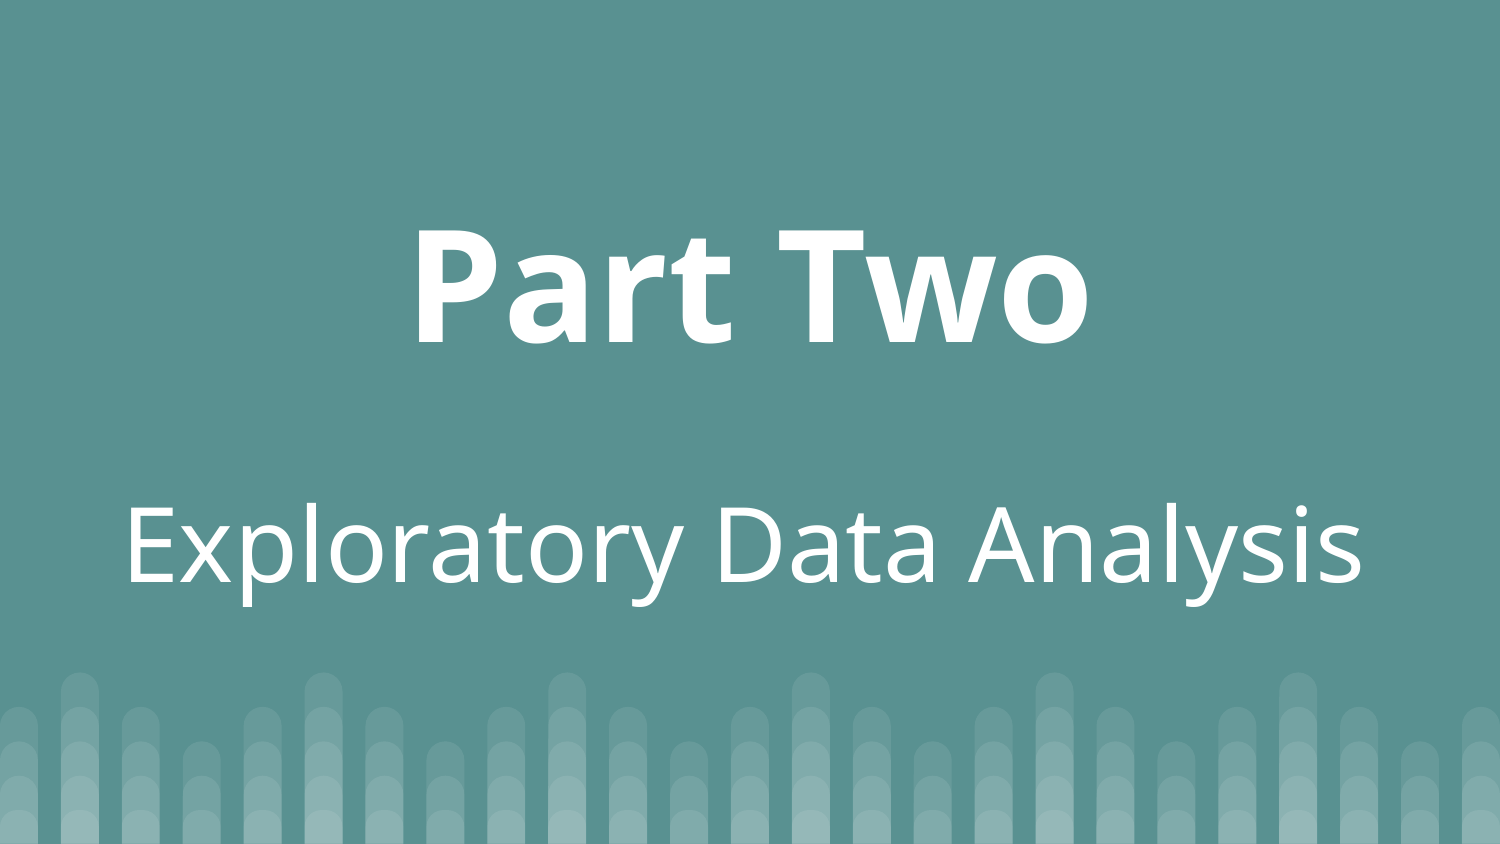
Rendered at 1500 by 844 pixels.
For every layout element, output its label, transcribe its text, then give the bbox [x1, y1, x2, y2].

title Part Two [227, 126, 1273, 433]
list Exploratory Data Analysis [64, 444, 1423, 630]
